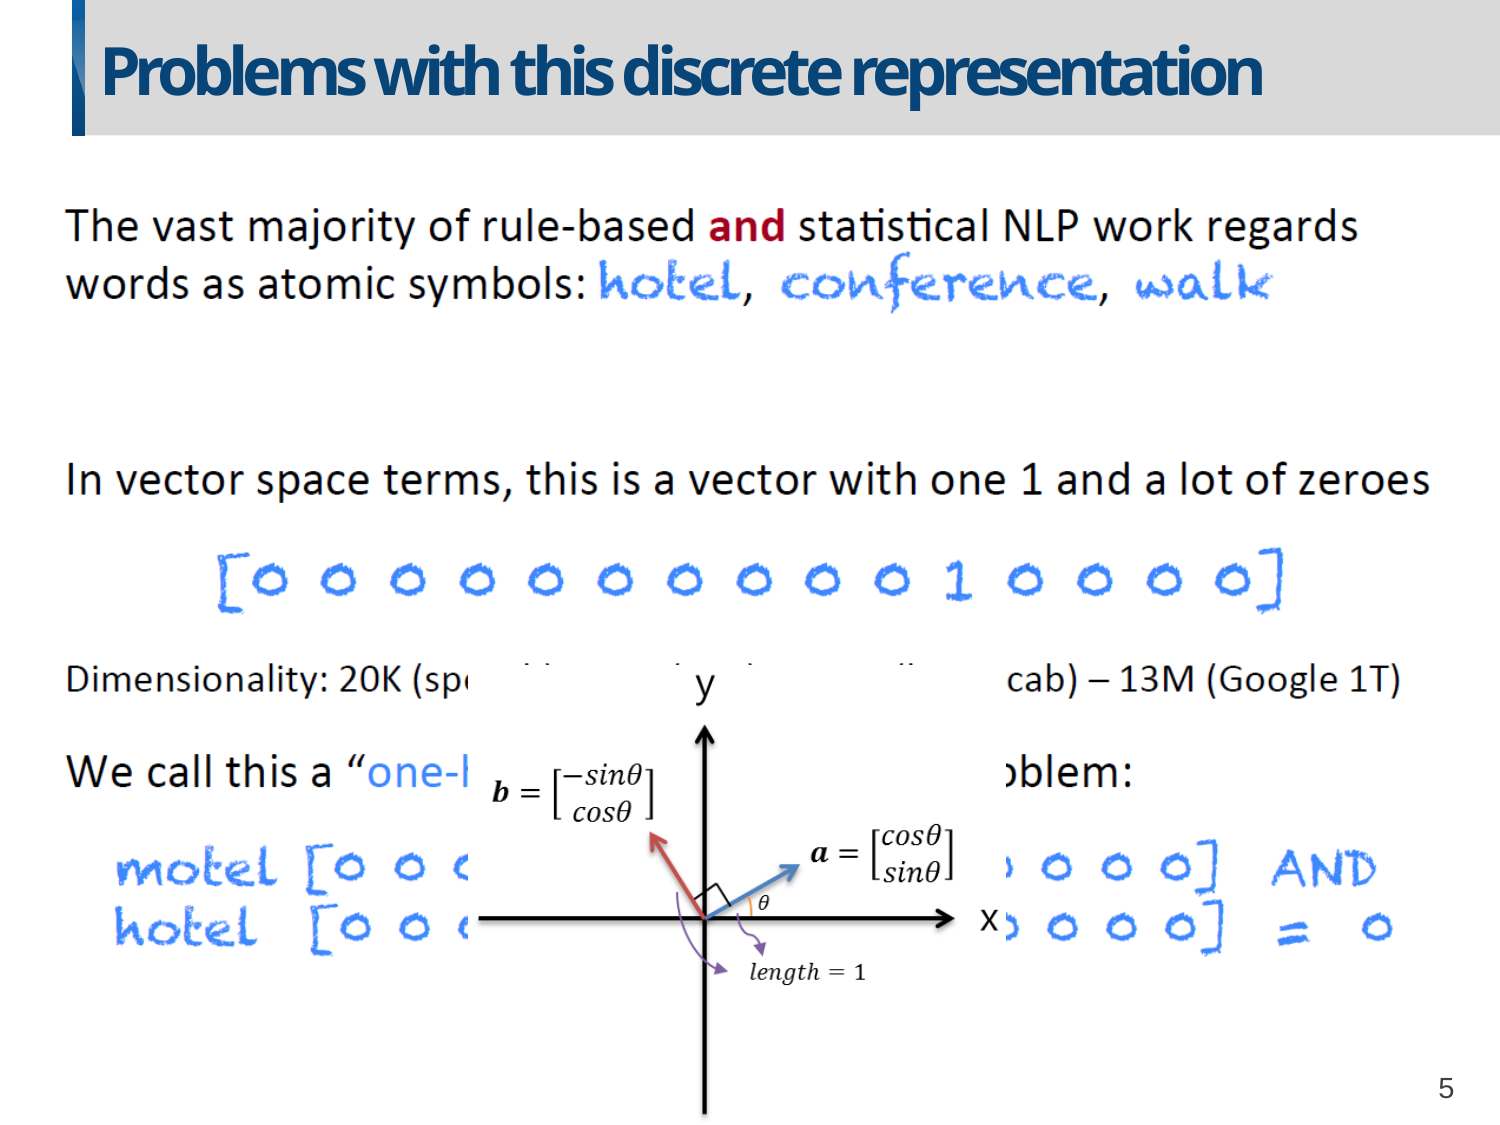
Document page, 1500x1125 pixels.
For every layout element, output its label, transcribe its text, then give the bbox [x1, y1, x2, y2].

list Problems with this discrete representation [84, 27, 1439, 111]
picture [0, 187, 1500, 1125]
